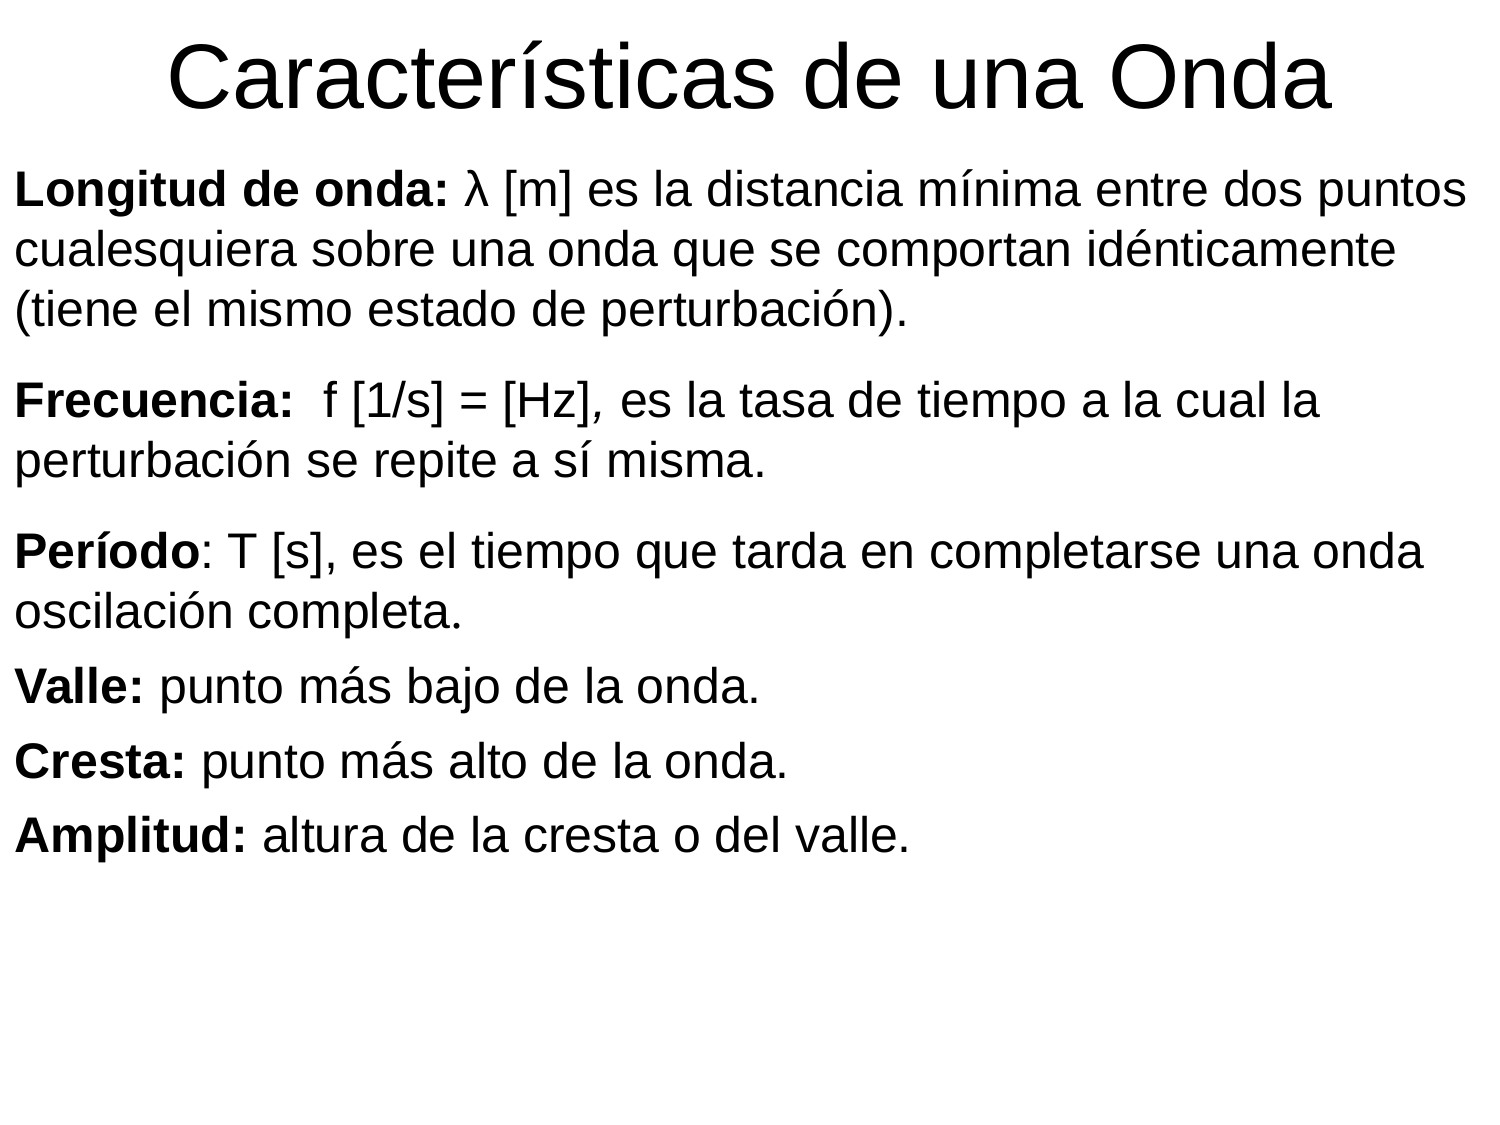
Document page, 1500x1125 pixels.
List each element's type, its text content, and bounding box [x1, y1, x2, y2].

text_box Longitud de onda: λ [m] es la distancia mínima entre dos puntos cualesquiera sobre una onda que se comportan idénticamente (tiene el mismo estado de perturbación). Frecuencia: f [1/s] = [Hz], es la tasa de tiempo a la cual la perturbación se repite a sí misma. Período: T [s], es el tiempo que tarda en completarse una onda oscilación completa. Valle: punto más bajo de la onda. Cresta: punto más alto de la onda. Amplitud: altura de la cresta o del valle. [0, 148, 1500, 962]
text_box Características de una Onda [0, 0, 1500, 148]
